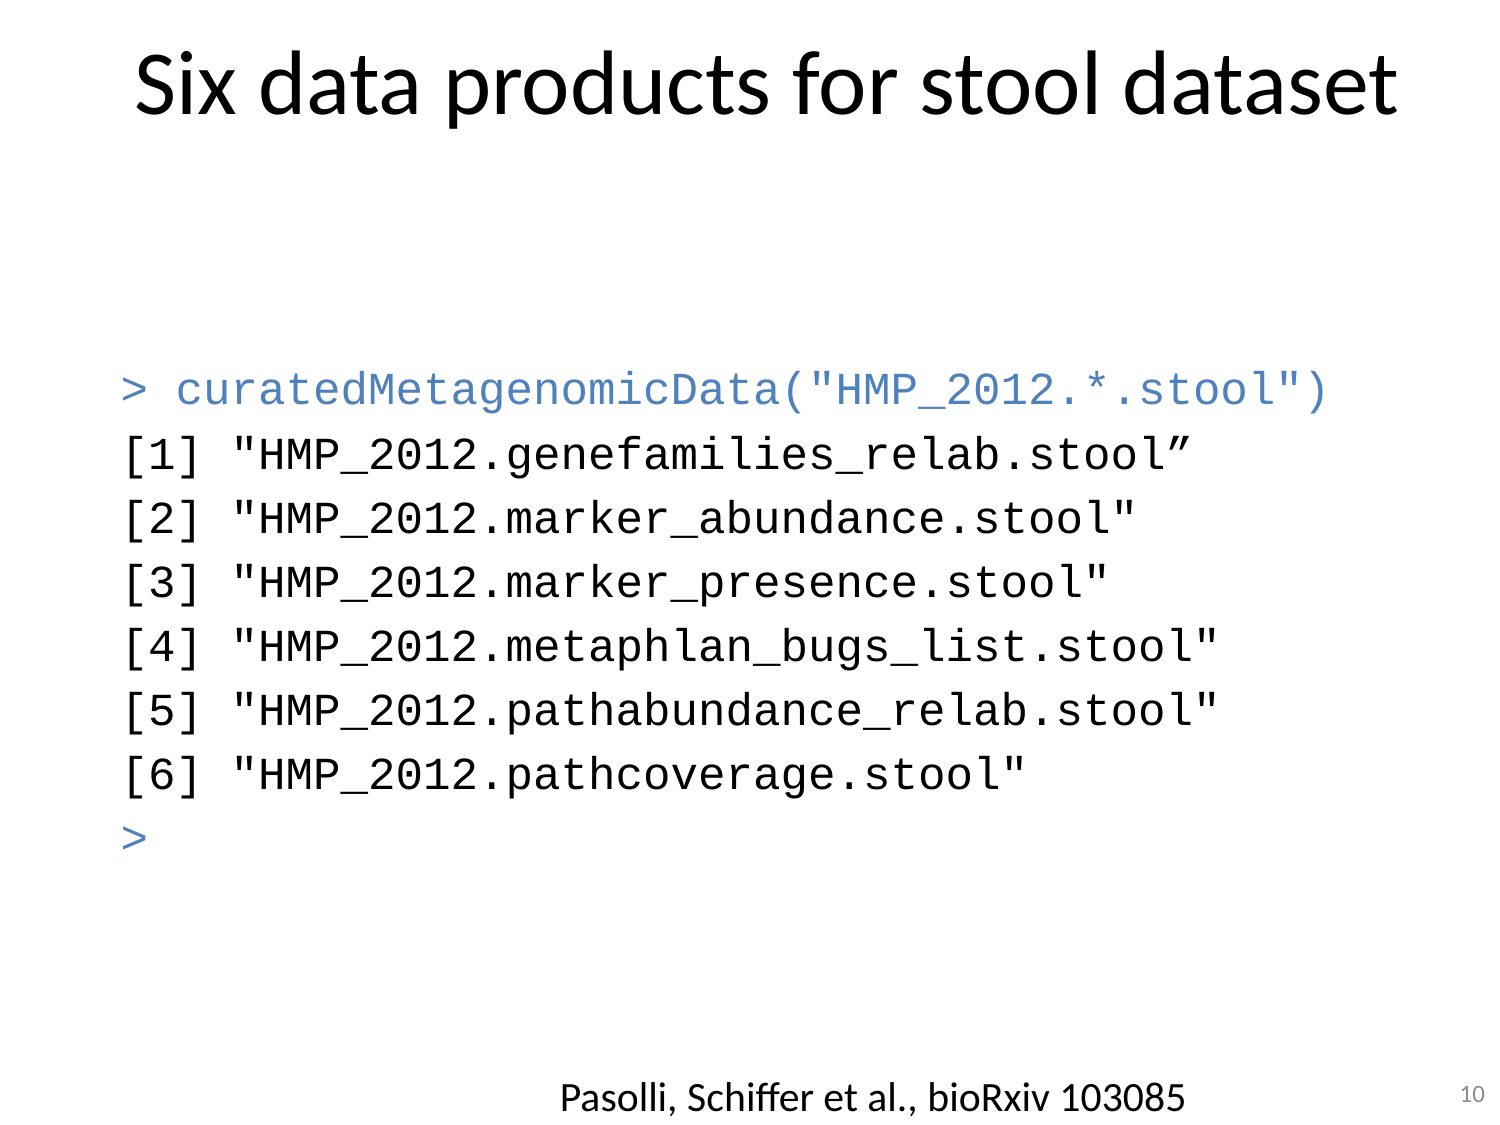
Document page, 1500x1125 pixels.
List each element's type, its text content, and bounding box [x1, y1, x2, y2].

text_box Pasolli, Schiffer et al., bioRxiv 103085 [545, 1062, 1203, 1125]
list > curatedMetagenomicData("HMP_2012.*.stool") [1] "HMP_2012.genefamilies_relab.stool” [2] "HMP_2012.marker_abundance.stool" [3] "HMP_2012.marker_presence.stool" [4] "HMP_2012.metaphlan_bugs_list.stool" [5] "HMP_2012.pathabundance_relab.stool" [6] "HMP_2012.pathcoverage.stool" > [96, 262, 1477, 1005]
text_box Six data products for stool dataset [58, 0, 1477, 161]
slide_number 10 [1203, 1062, 1500, 1123]
